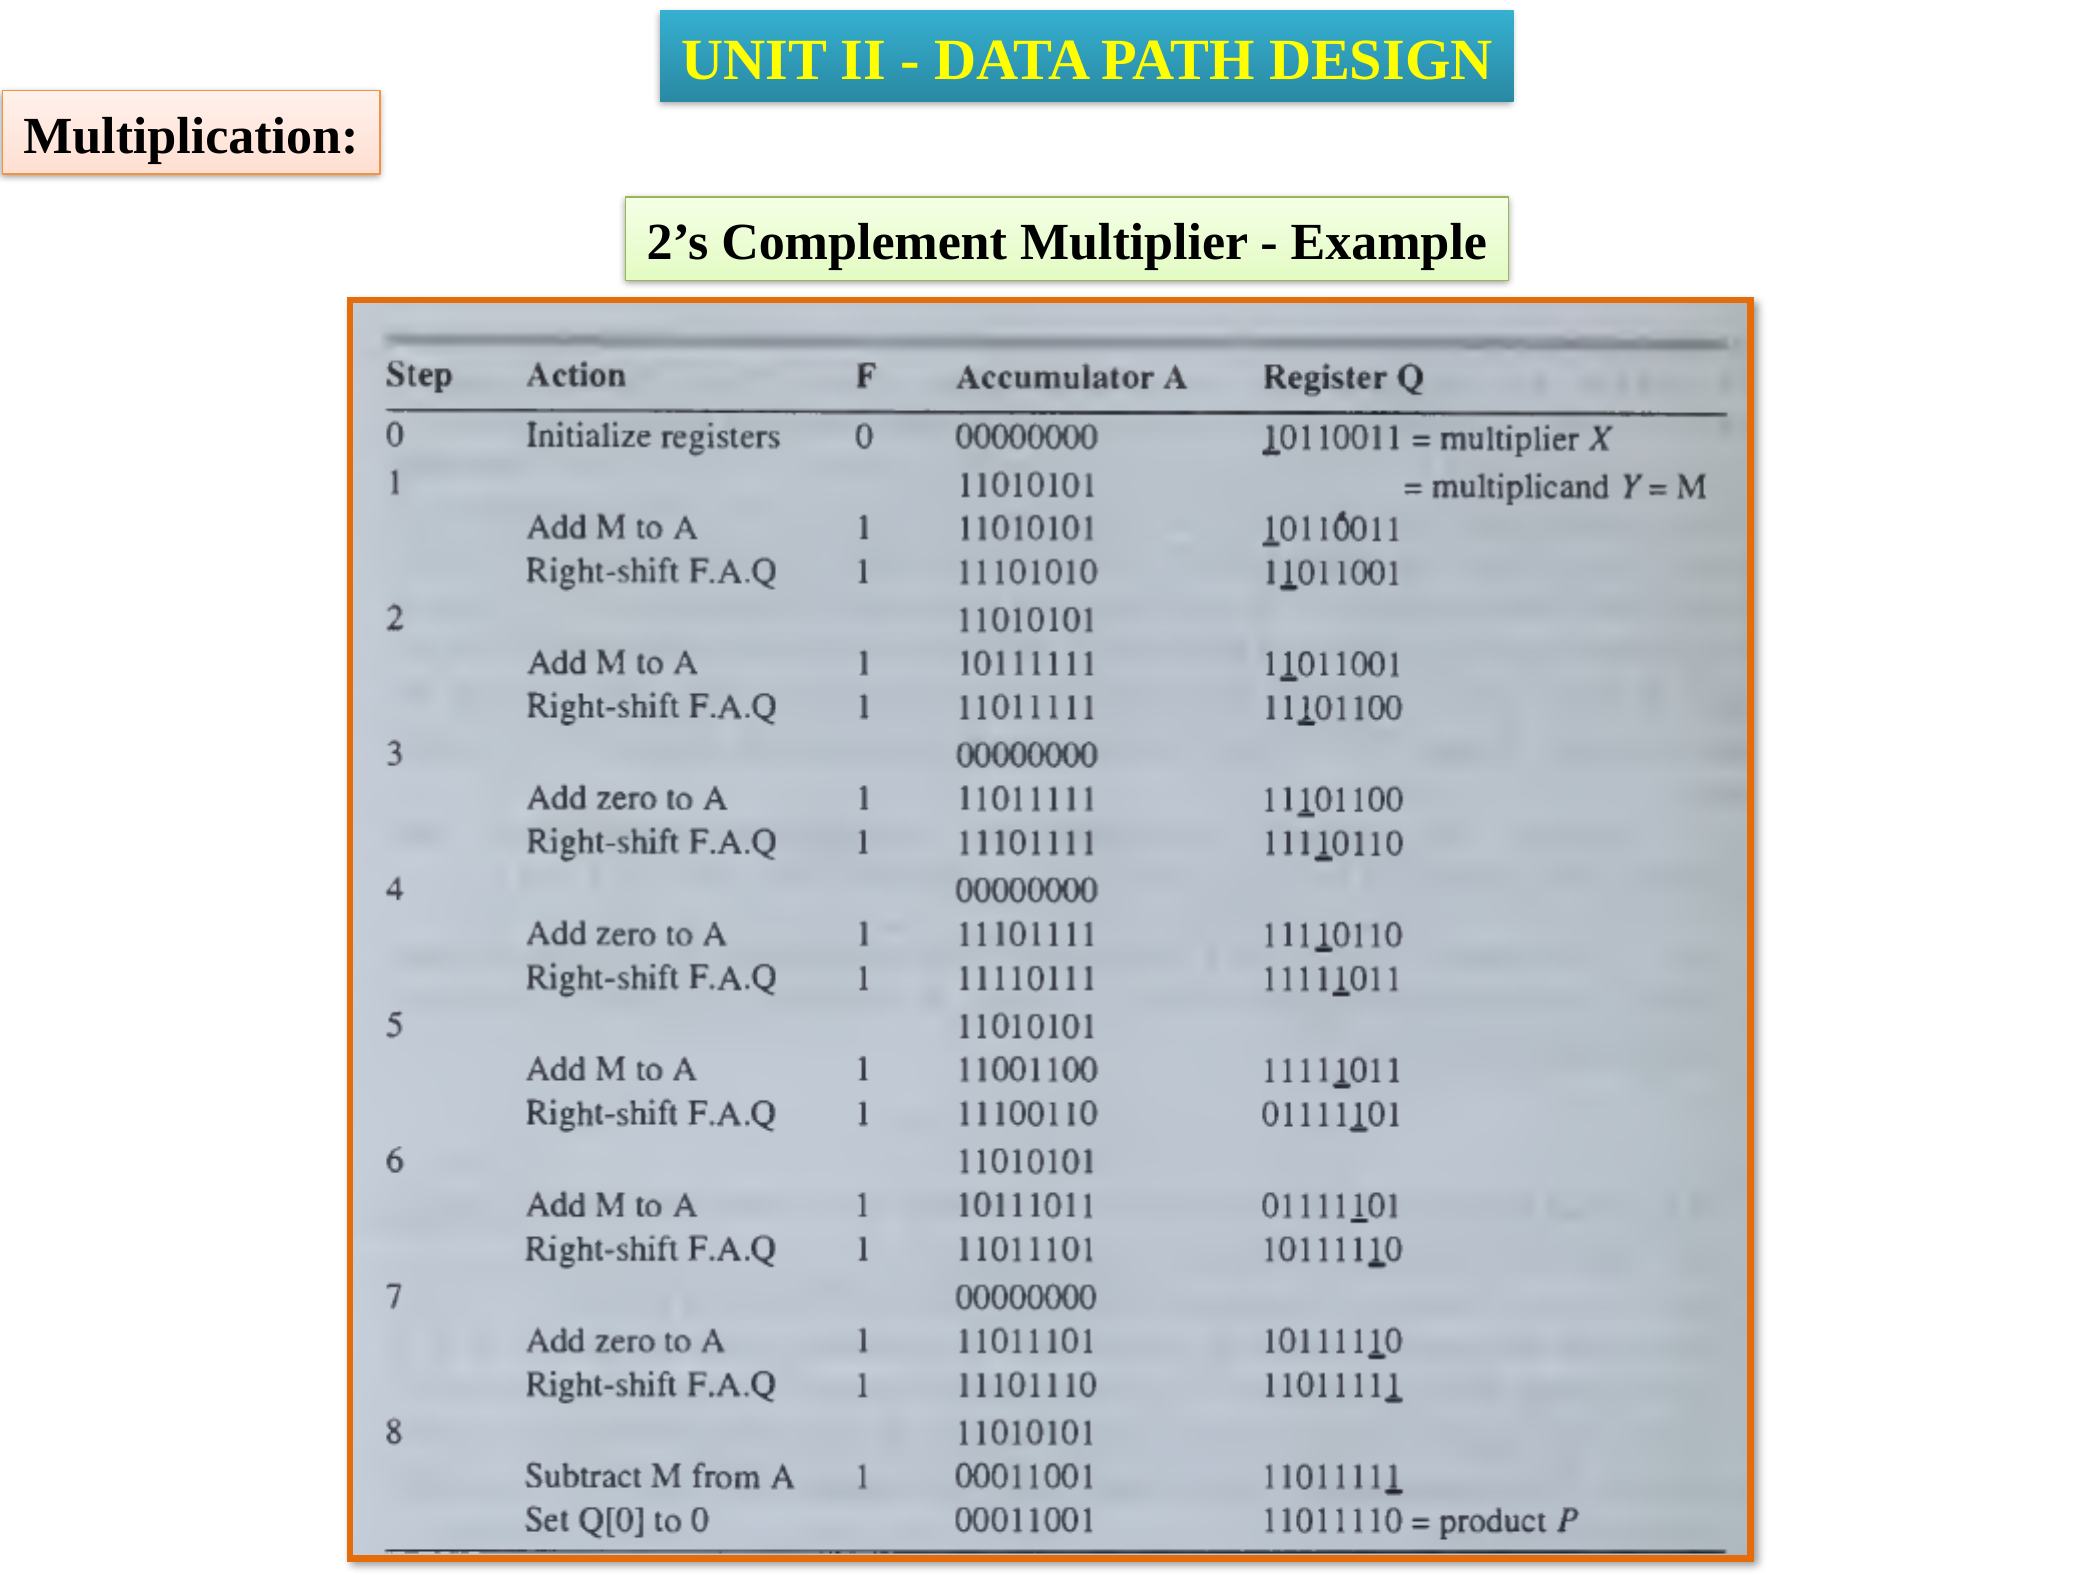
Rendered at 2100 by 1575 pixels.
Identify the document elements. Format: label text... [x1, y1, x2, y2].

picture [352, 303, 1748, 1556]
text_box UNIT II - DATA PATH DESIGN [660, 10, 1514, 102]
text_box 2’s Complement Multiplier - Example [625, 196, 1509, 281]
text_box Multiplication: [2, 90, 381, 175]
